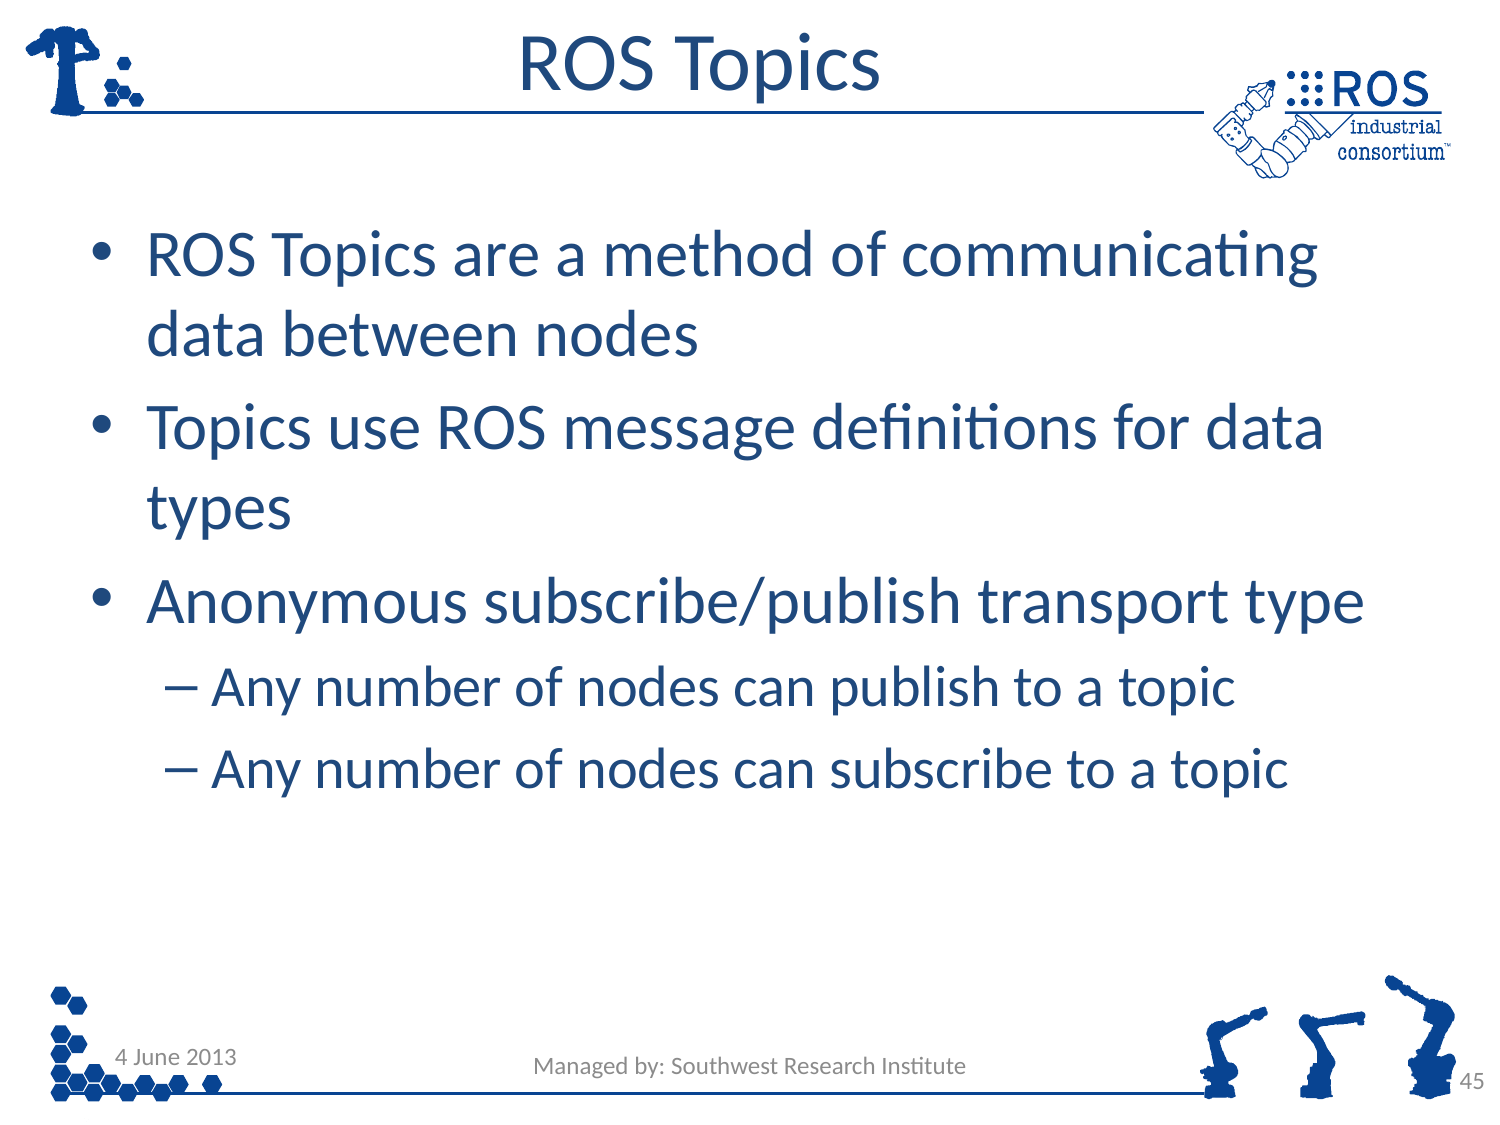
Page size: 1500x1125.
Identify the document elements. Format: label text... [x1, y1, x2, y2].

title ROS Topics [150, 0, 1250, 113]
list ROS Topics are a method of communicating data between nodes Topics use ROS message definitions for data types Anonymous subscribe/publish transport type Any number of nodes can publish to a topic Any number of nodes can subscribe to a topic [75, 202, 1425, 945]
slide_number 45 [1149, 1050, 1500, 1110]
footer Managed by: Southwest Research Institute [468, 1042, 1032, 1103]
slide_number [99, 1025, 388, 1085]
